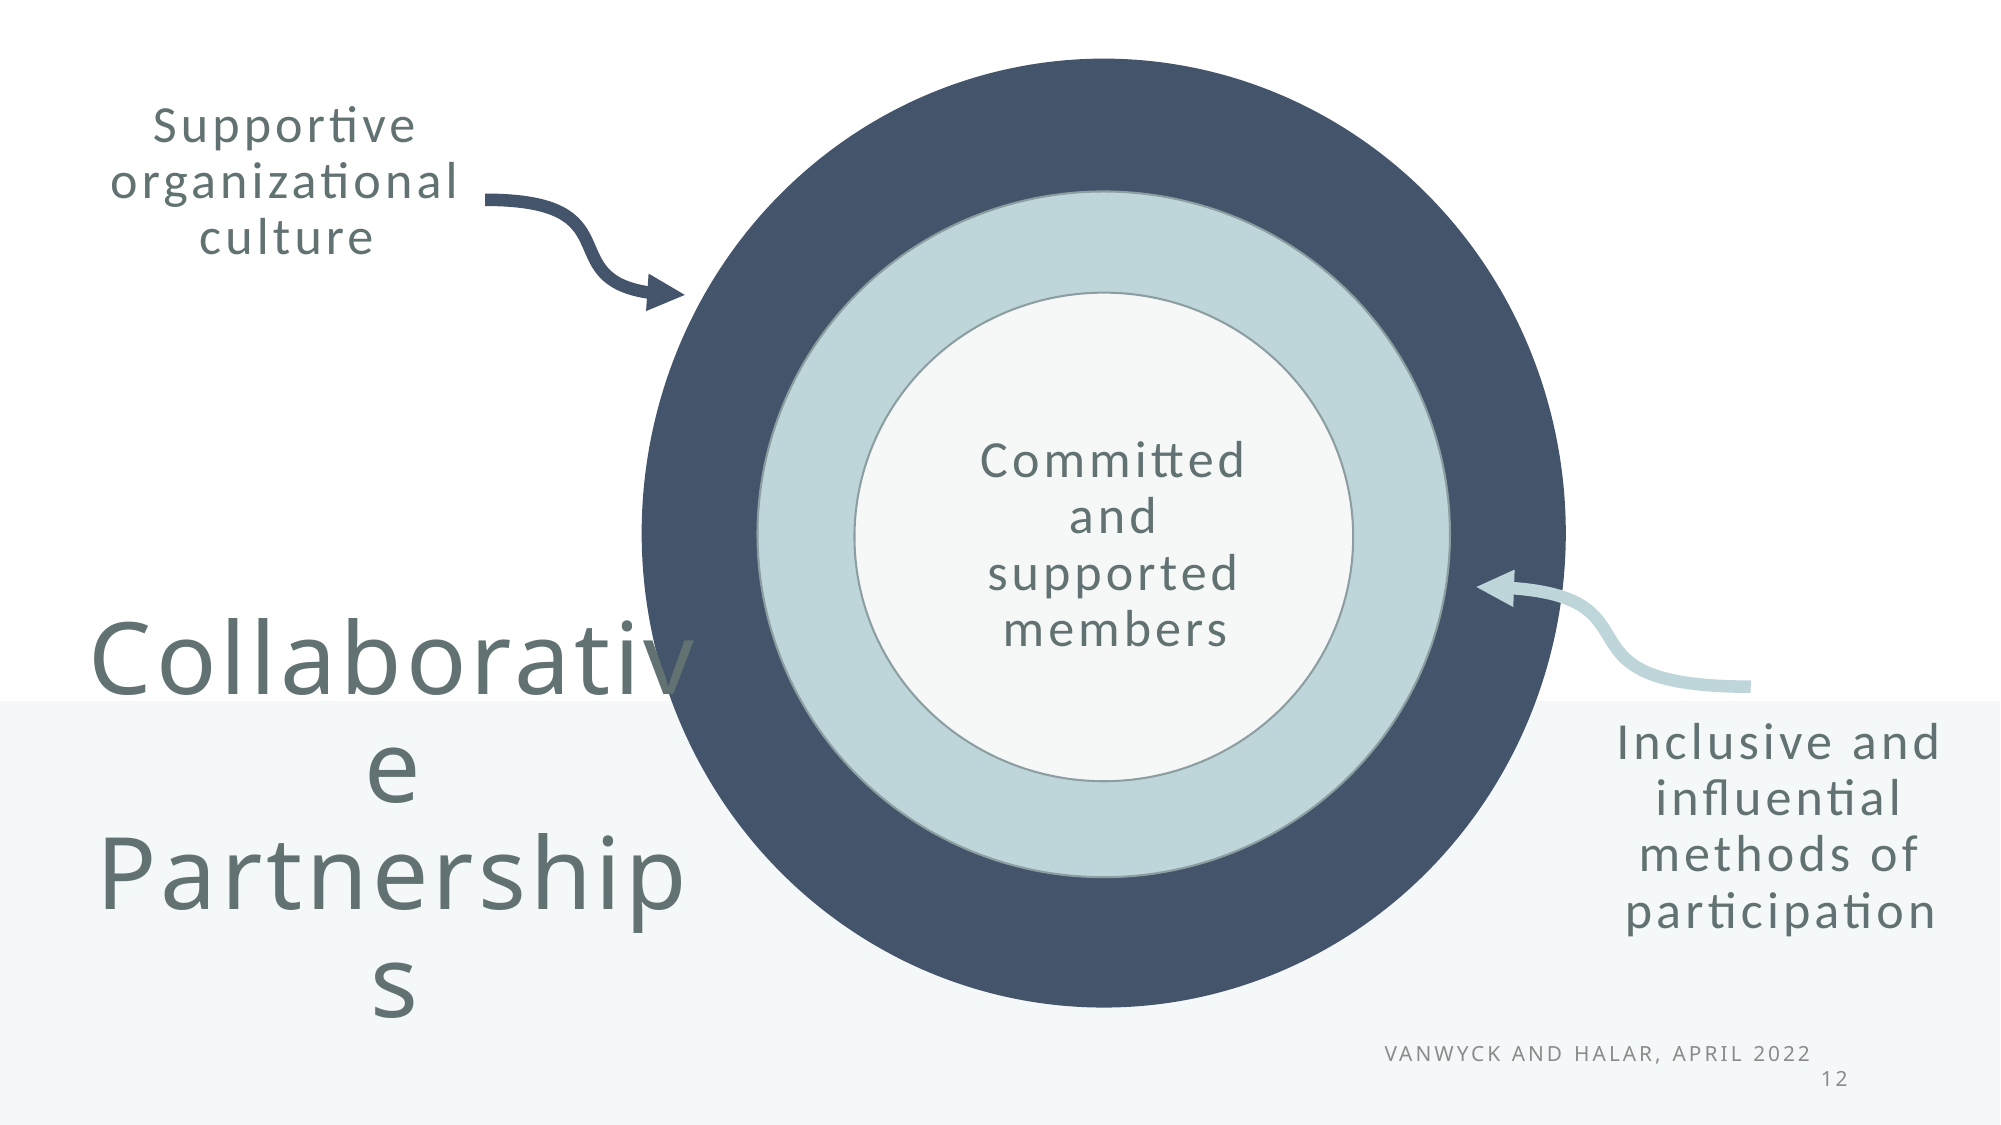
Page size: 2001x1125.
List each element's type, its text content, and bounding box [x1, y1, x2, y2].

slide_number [1353, 1042, 1863, 1093]
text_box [92, 59, 1974, 1007]
title Collaborative Partnerships [62, 927, 727, 1047]
